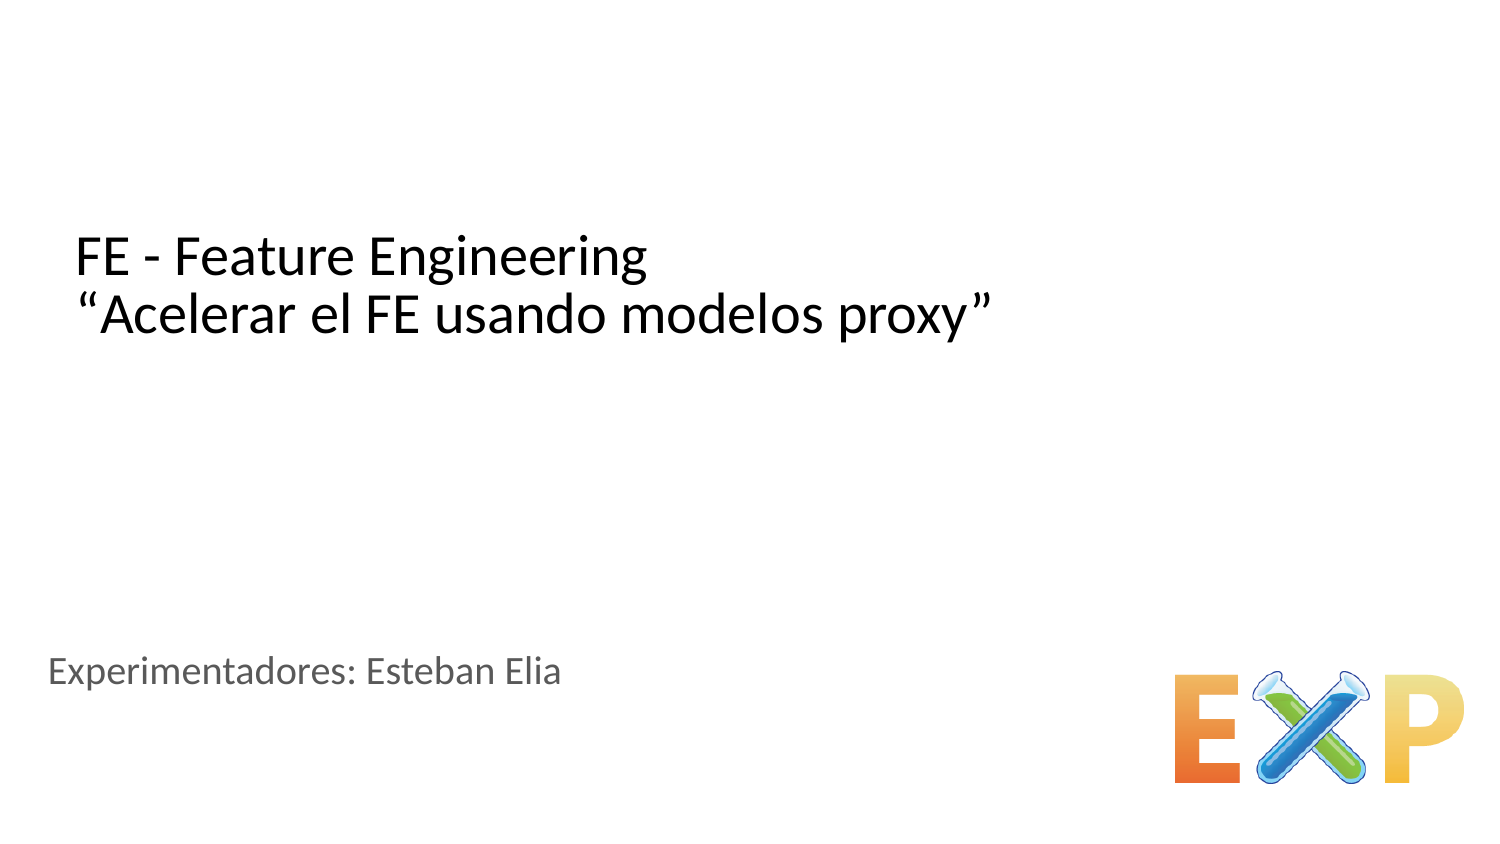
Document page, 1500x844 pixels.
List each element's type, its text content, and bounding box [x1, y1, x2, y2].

list Experimentadores: Esteban Elia [32, 633, 1063, 821]
picture [1145, 622, 1493, 832]
title FE - Feature Engineering “Acelerar el FE usando modelos proxy” [60, 216, 1449, 422]
